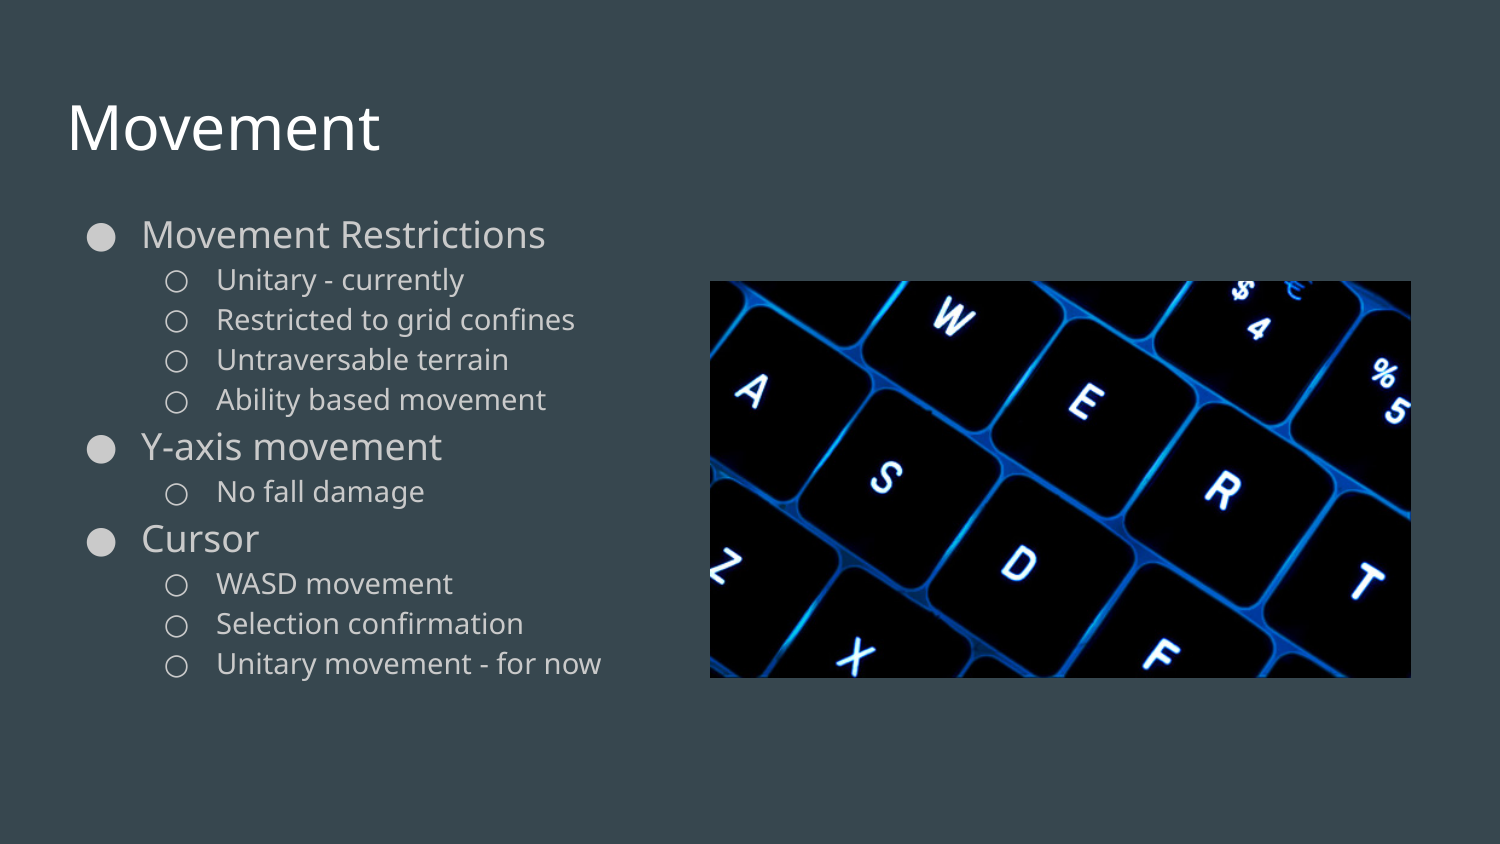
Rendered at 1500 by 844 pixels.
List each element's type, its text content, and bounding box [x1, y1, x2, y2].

list Movement Restrictions Unitary - currently Restricted to grid confines Untraversable terrain Ability based movement Y-axis movement No fall damage Cursor WASD movement Selection confirmation Unitary movement - for now [51, 189, 750, 750]
picture [710, 281, 1411, 678]
title Movement [51, 72, 1449, 167]
